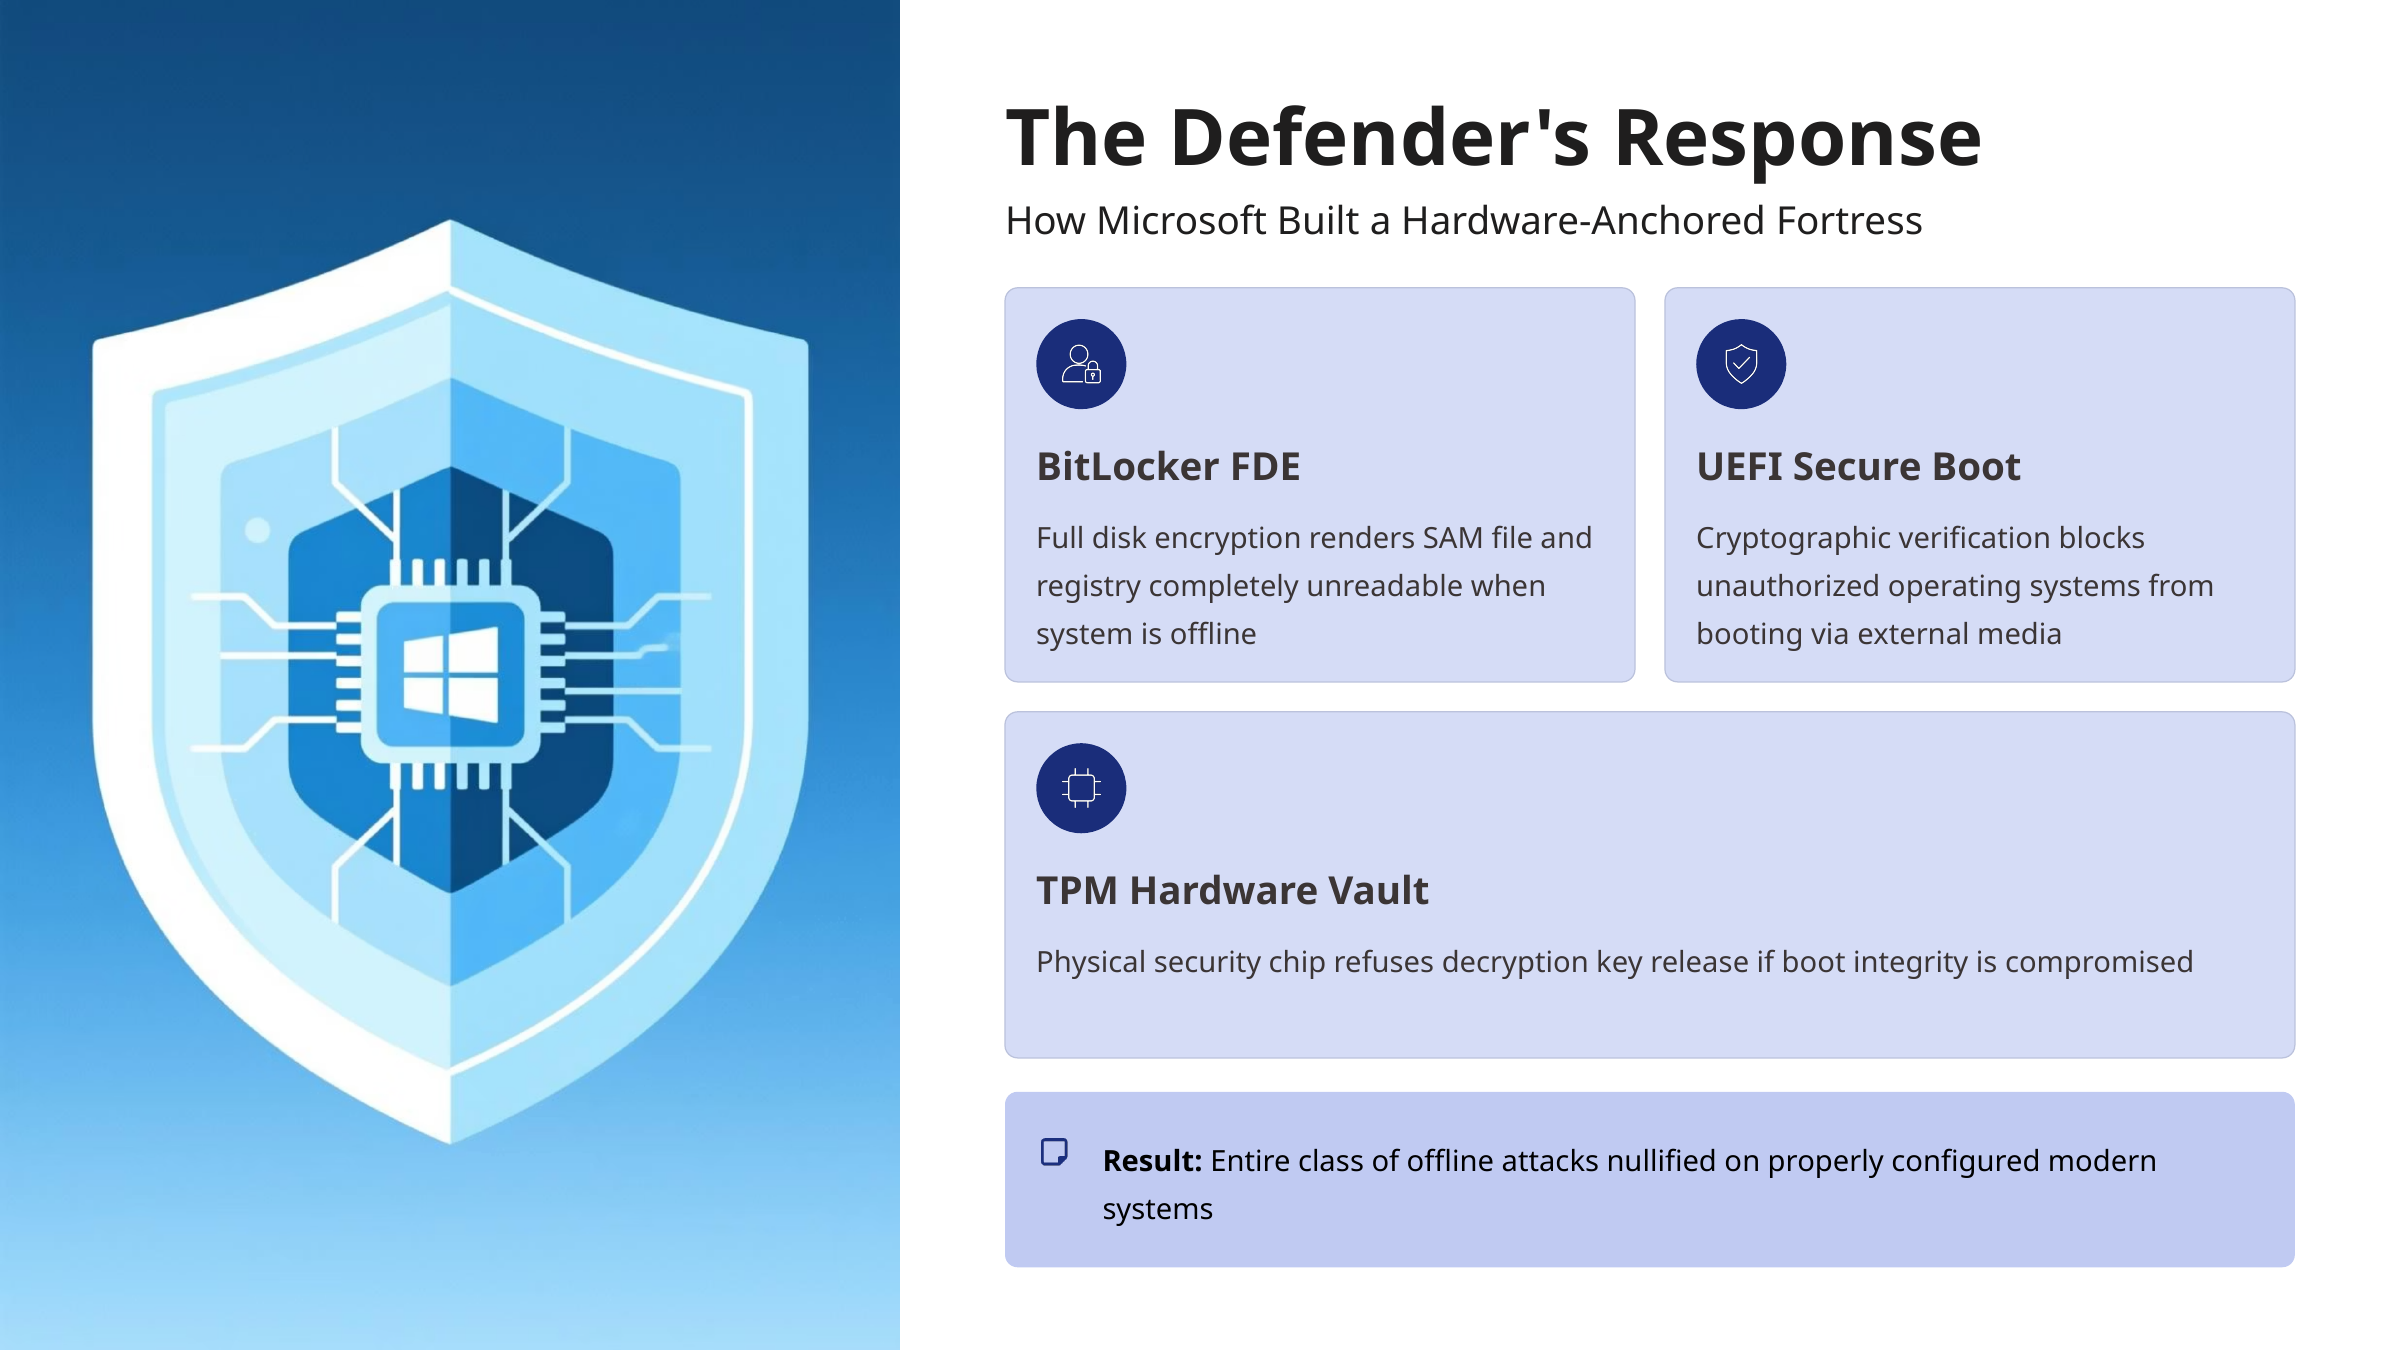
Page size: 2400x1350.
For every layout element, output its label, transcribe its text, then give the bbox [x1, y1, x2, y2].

picture [1720, 343, 1762, 385]
text_box Full disk encryption renders SAM file and registry completely unreadable when system is offline [1036, 506, 1604, 651]
text_box [1005, 287, 1636, 682]
text_box Cryptographic verification blocks unauthorized operating systems from booting via external media [1696, 506, 2264, 651]
text_box [1004, 711, 2295, 1058]
text_box [1664, 287, 2295, 682]
picture [1061, 767, 1102, 809]
text_box How Microsoft Built a Hardware-Anchored Fortress [1005, 193, 2030, 243]
text_box Result: Entire class of offline attacks nullified on properly configured modern systems [1102, 1129, 2265, 1226]
text_box Physical security chip refuses decryption key release if boot integrity is compromised [1036, 930, 2264, 1027]
text_box TPM Hardware Vault [1036, 863, 1448, 913]
text_box [1005, 1091, 2295, 1268]
picture [0, 0, 900, 1350]
text_box BitLocker FDE [1036, 439, 1432, 489]
text_box UEFI Secure Boot [1696, 439, 2092, 489]
picture [1061, 343, 1102, 385]
text_box [1036, 743, 1127, 834]
text_box [1036, 319, 1127, 410]
picture [1035, 1136, 1073, 1167]
text_box [1696, 319, 1787, 410]
text_box The Defender's Response [1005, 82, 2009, 182]
